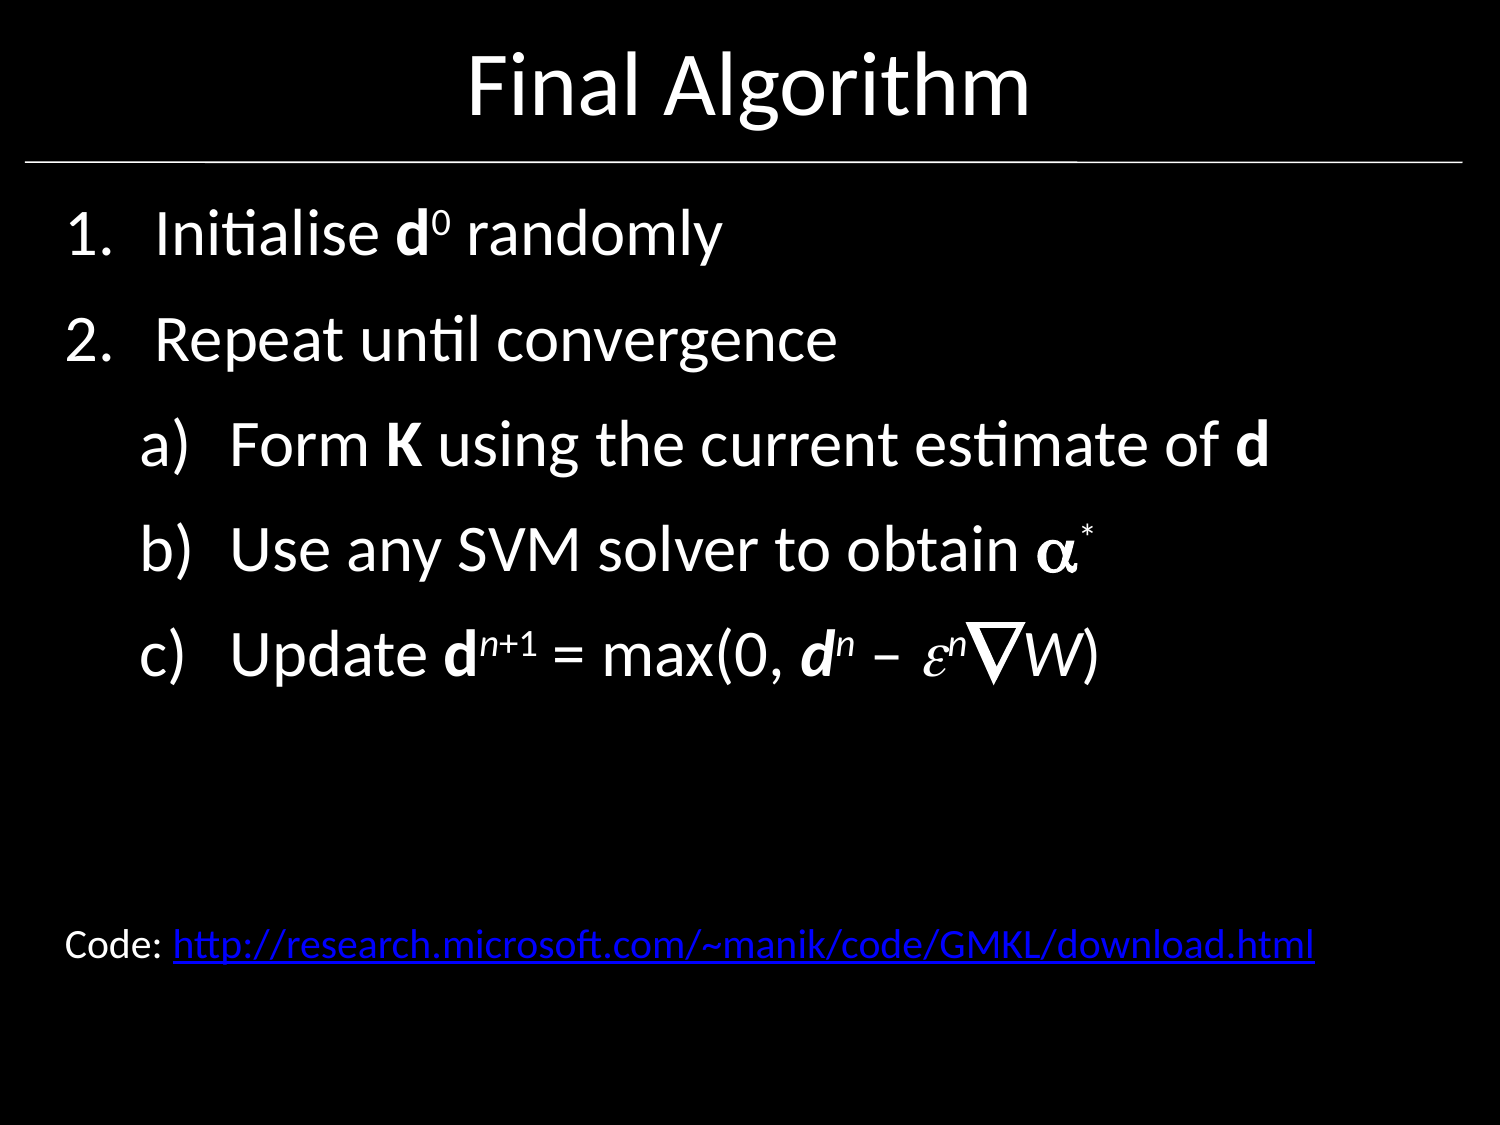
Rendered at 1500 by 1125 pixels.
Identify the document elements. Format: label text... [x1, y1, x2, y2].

text_box Initialise d0 randomly Repeat until convergence Form K using the current estimate of d Use any SVM solver to obtain * Update dn+1 = max(0, dn – nW) Code: http://research.microsoft.com/~manik/code/GMKL/download.html [49, 190, 1463, 975]
title Final Algorithm [0, 14, 1500, 144]
